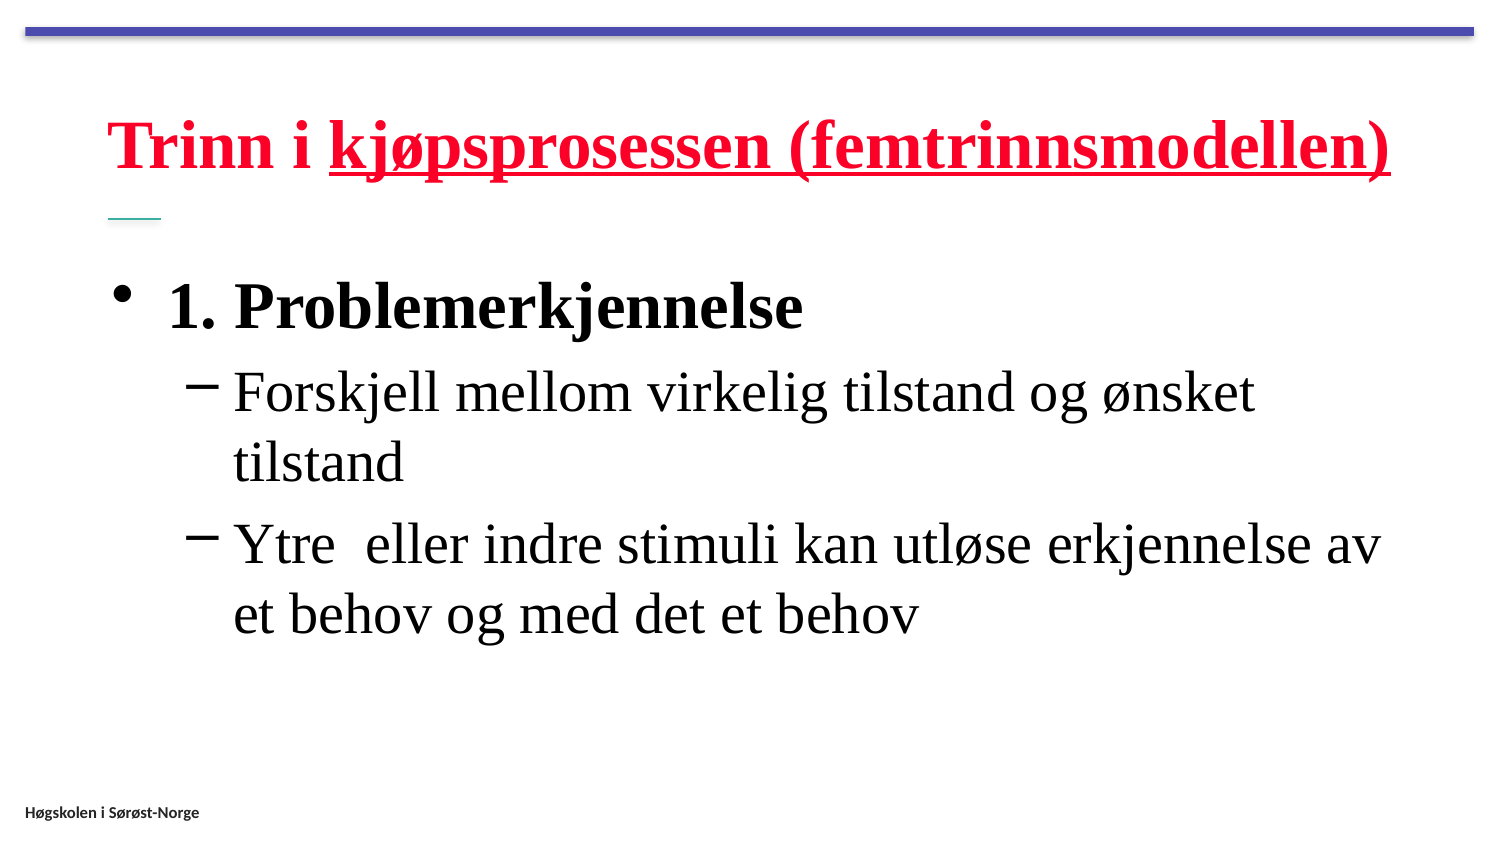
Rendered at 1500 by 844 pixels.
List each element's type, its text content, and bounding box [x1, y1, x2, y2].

list 1. Problemerkjennelse Forskjell mellom virkelig tilstand og ønsket tilstand Ytre eller indre stimuli kan utløse erkjennelse av et behov og med det et behov [96, 261, 1414, 730]
title Trinn i kjøpsprosessen (femtrinnsmodellen) [107, 70, 1414, 211]
